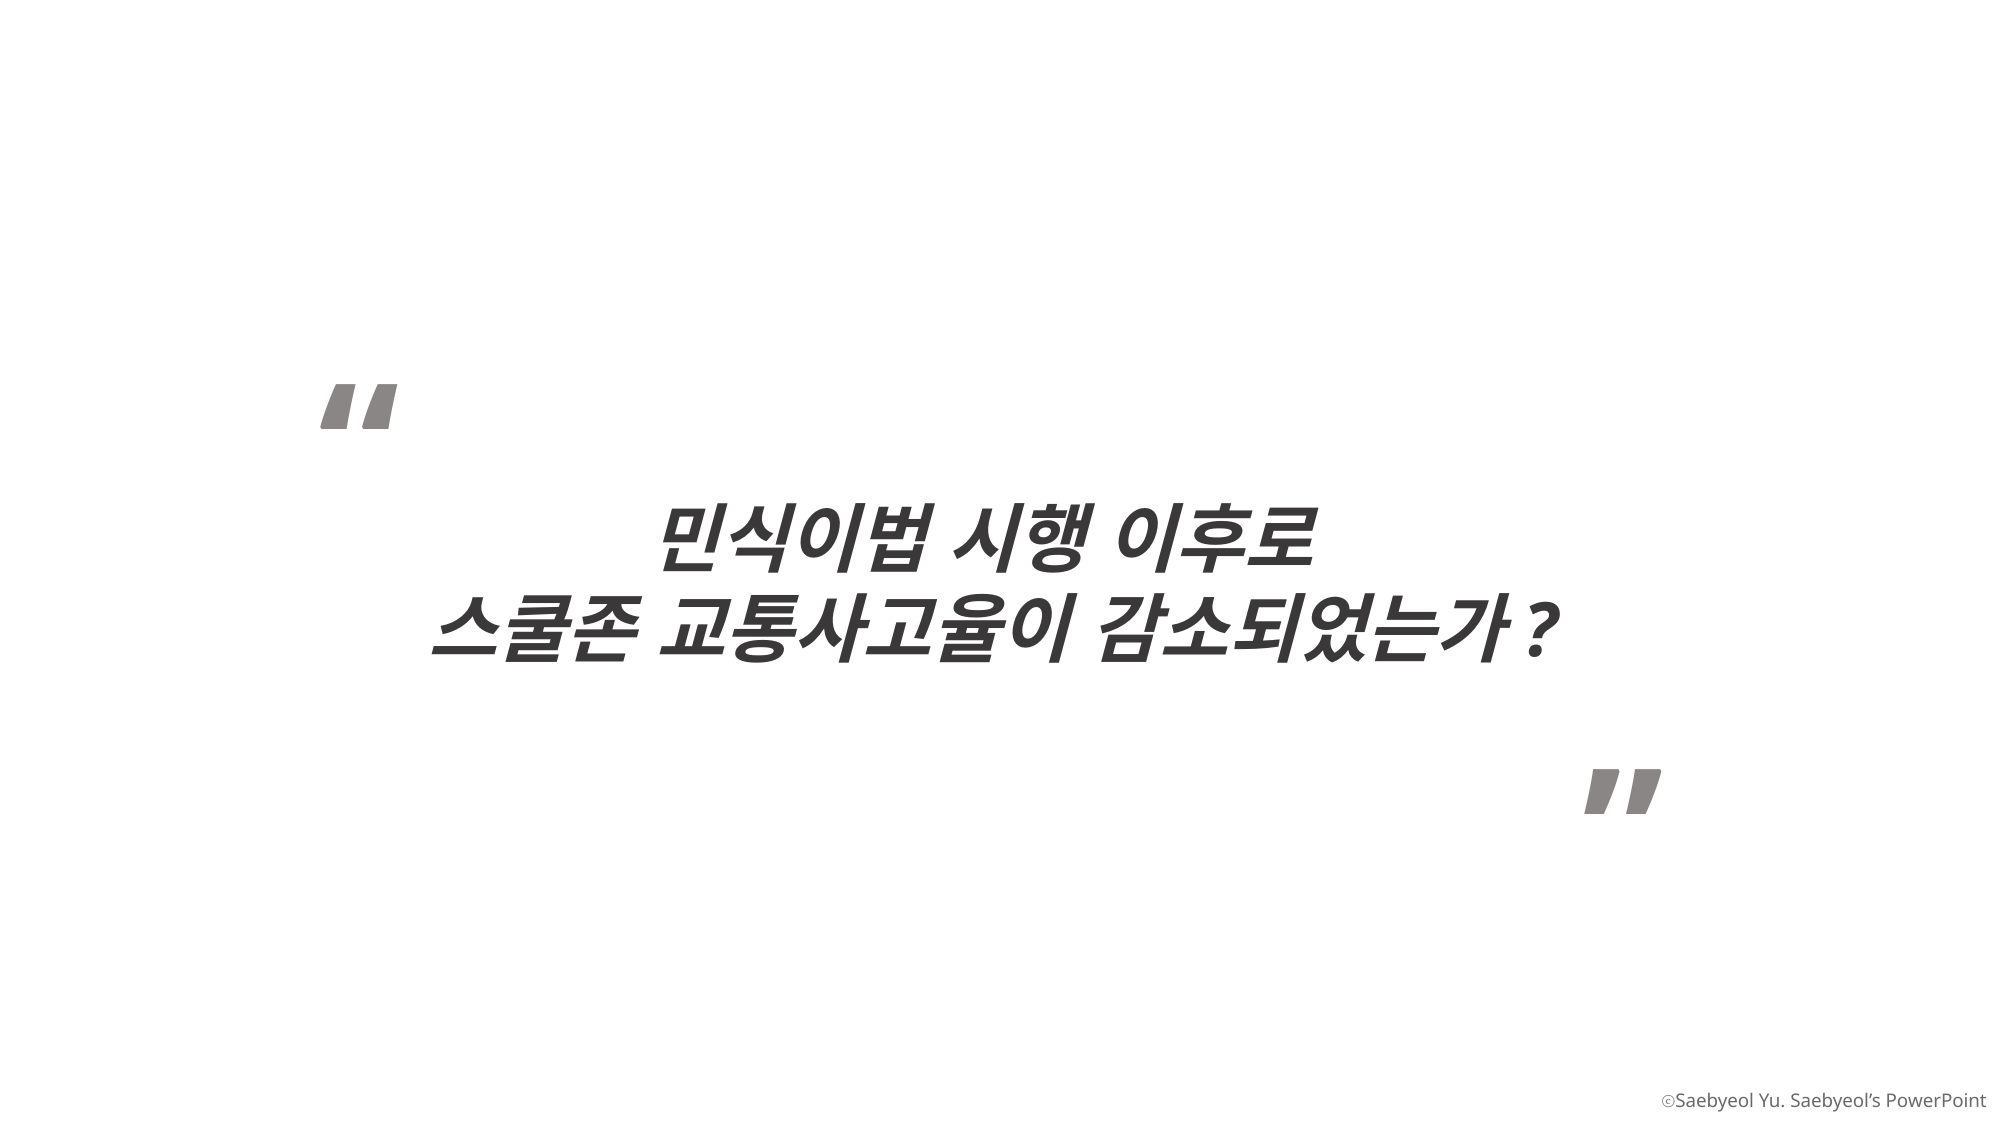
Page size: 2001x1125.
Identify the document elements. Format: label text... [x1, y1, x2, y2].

text_box ” [1567, 709, 1837, 944]
text_box “ [304, 325, 569, 560]
text_box 민식이법 시행 이후로 스쿨존 교통사고율이 감소되었는가? [413, 484, 1573, 679]
